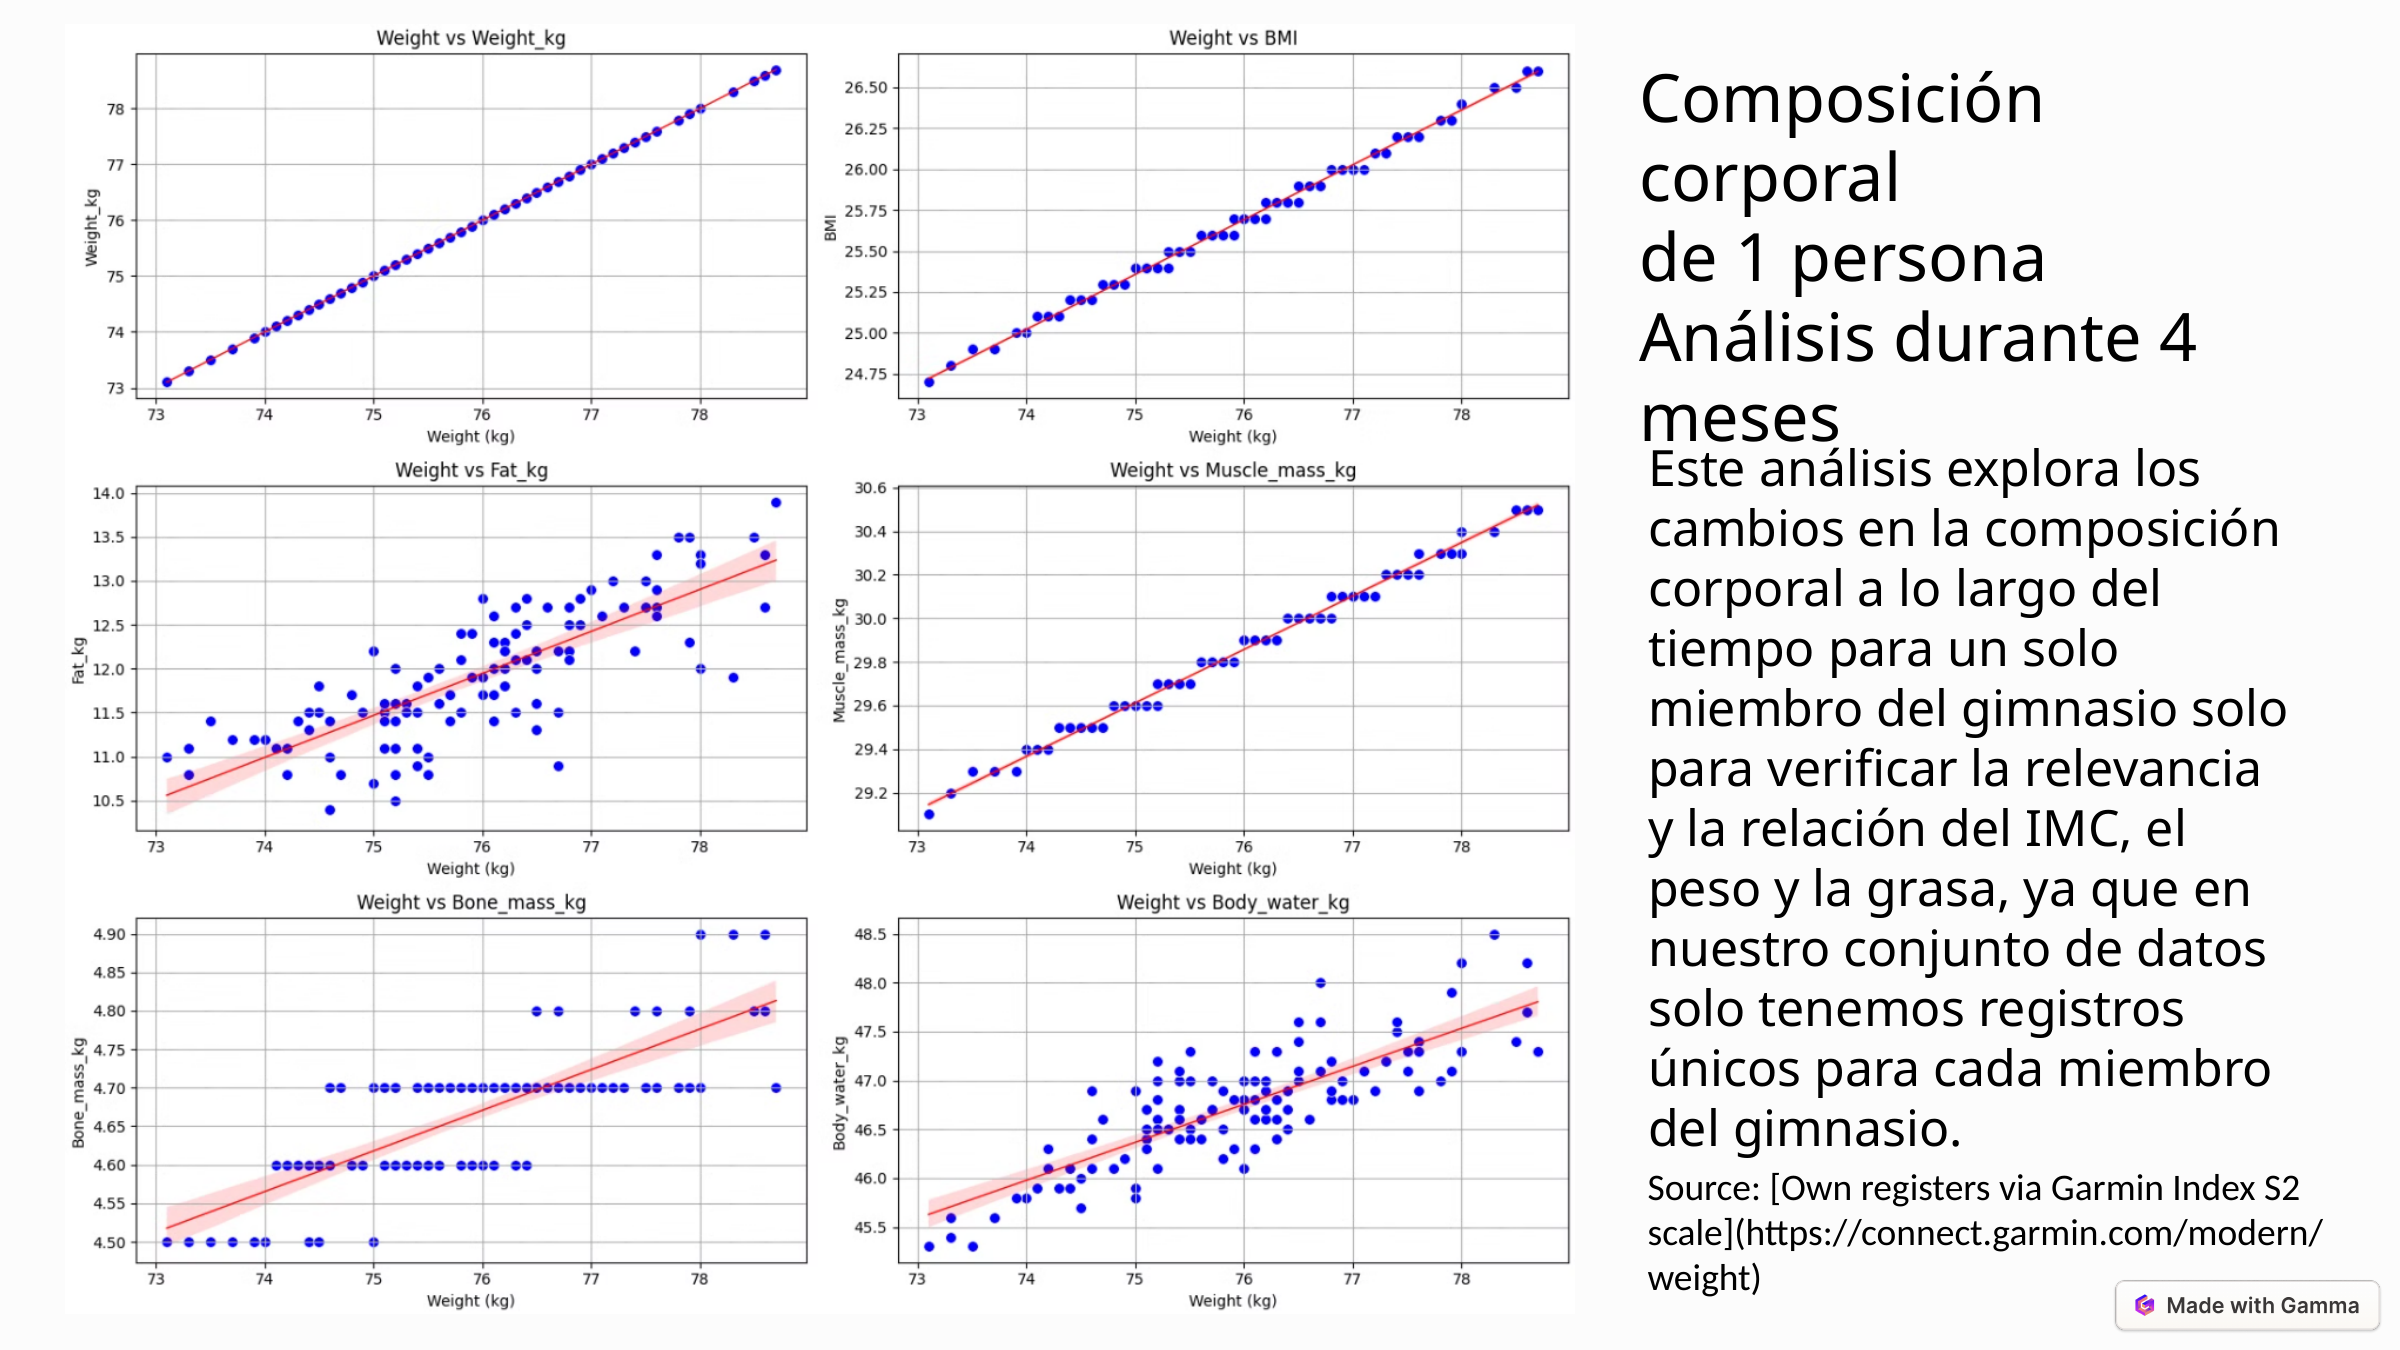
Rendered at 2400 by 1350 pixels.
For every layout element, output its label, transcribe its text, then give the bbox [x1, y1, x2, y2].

picture [64, 24, 1575, 1314]
picture [2106, 1271, 2389, 1339]
text_box Source: [Own registers via Garmin Index S2 scale](https://connect.garmin.com/modern/weight) [1632, 1155, 2343, 1305]
text_box Este análisis explora los cambios en la composición corporal a lo largo del tiempo para un solo miembro del gimnasio solo para verificar la relevancia y la relación del IMC, el peso y la grasa, ya que en nuestro conjunto de datos solo tenemos registros únicos para cada miembro del gimnasio. [1633, 428, 2314, 1155]
text_box Composición corporal de 1 persona Análisis durante 4 meses [1624, 47, 2305, 463]
